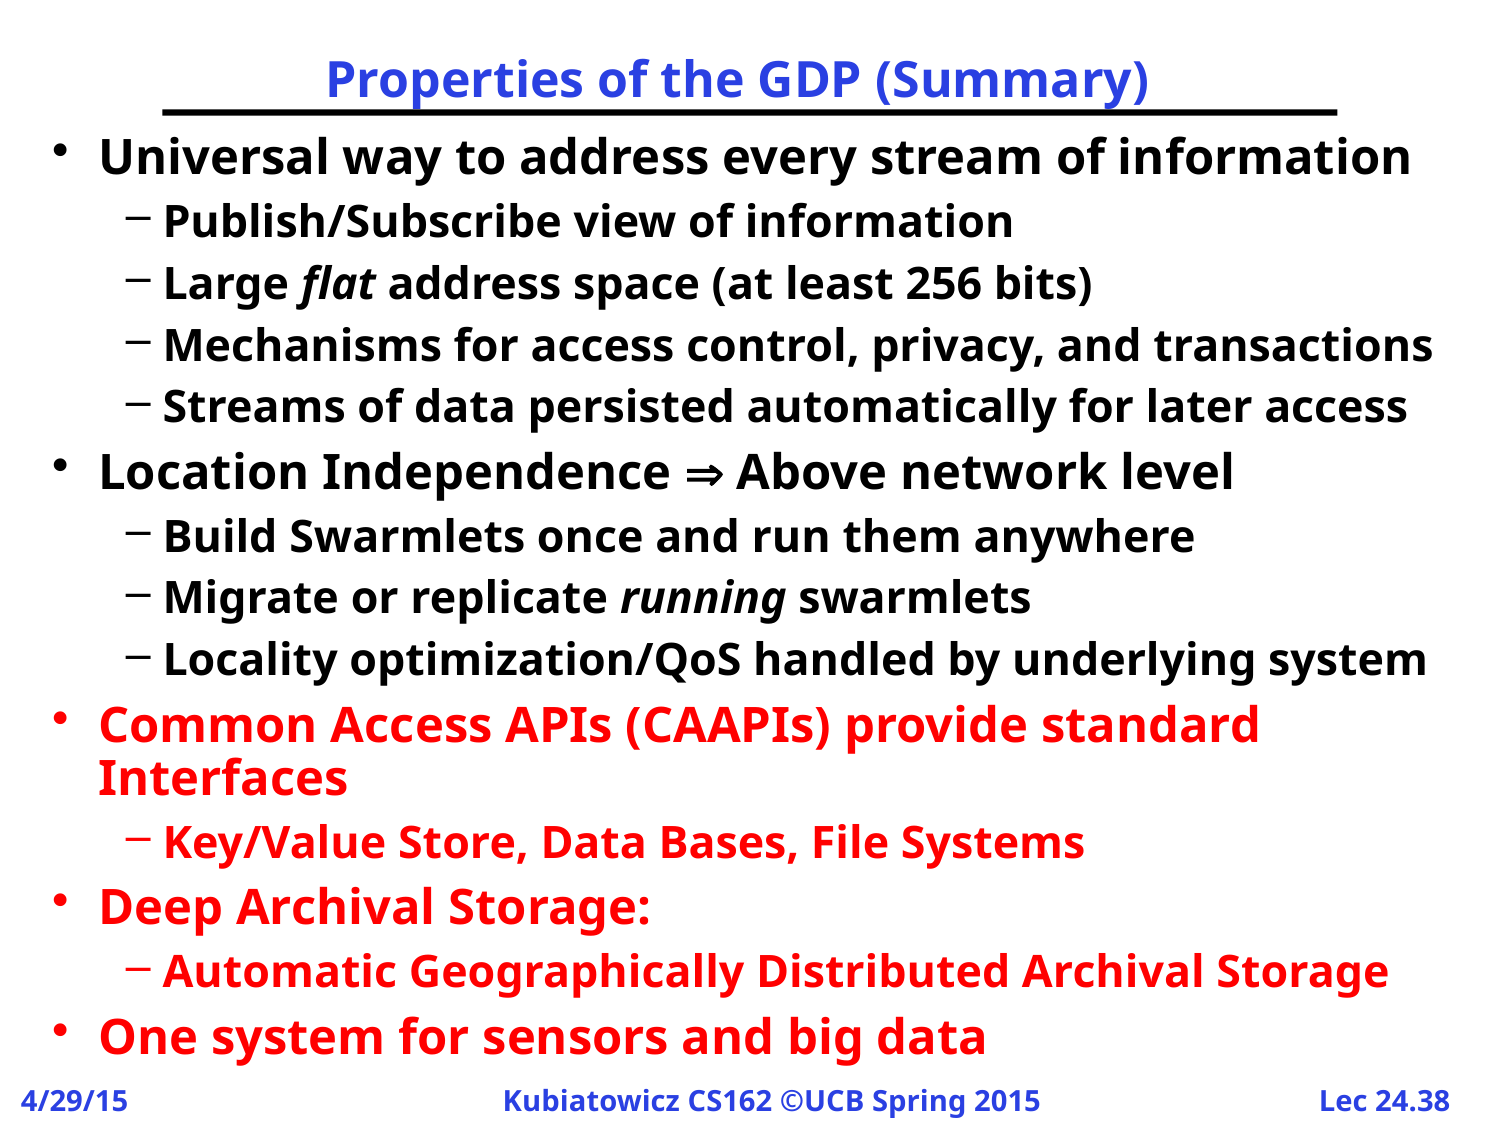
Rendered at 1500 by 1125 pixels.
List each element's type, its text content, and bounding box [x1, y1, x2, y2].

title Properties of the GDP (Summary) [37, 37, 1438, 125]
list Universal way to address every stream of information Publish/Subscribe view of information Large flat address space (at least 256 bits) Mechanisms for access control, privacy, and transactions Streams of data persisted automatically for later access Location Independence  Above network level Build Swarmlets once and run them anywhere Migrate or replicate running swarmlets Locality optimization/QoS handled by underlying system Common Access APIs (CAAPIs) provide standard Interfaces Key/Value Store, Data Bases, File Systems Deep Archival Storage: Automatic Geographically Distributed Archival Storage One system for sensors and big data [37, 125, 1500, 1075]
